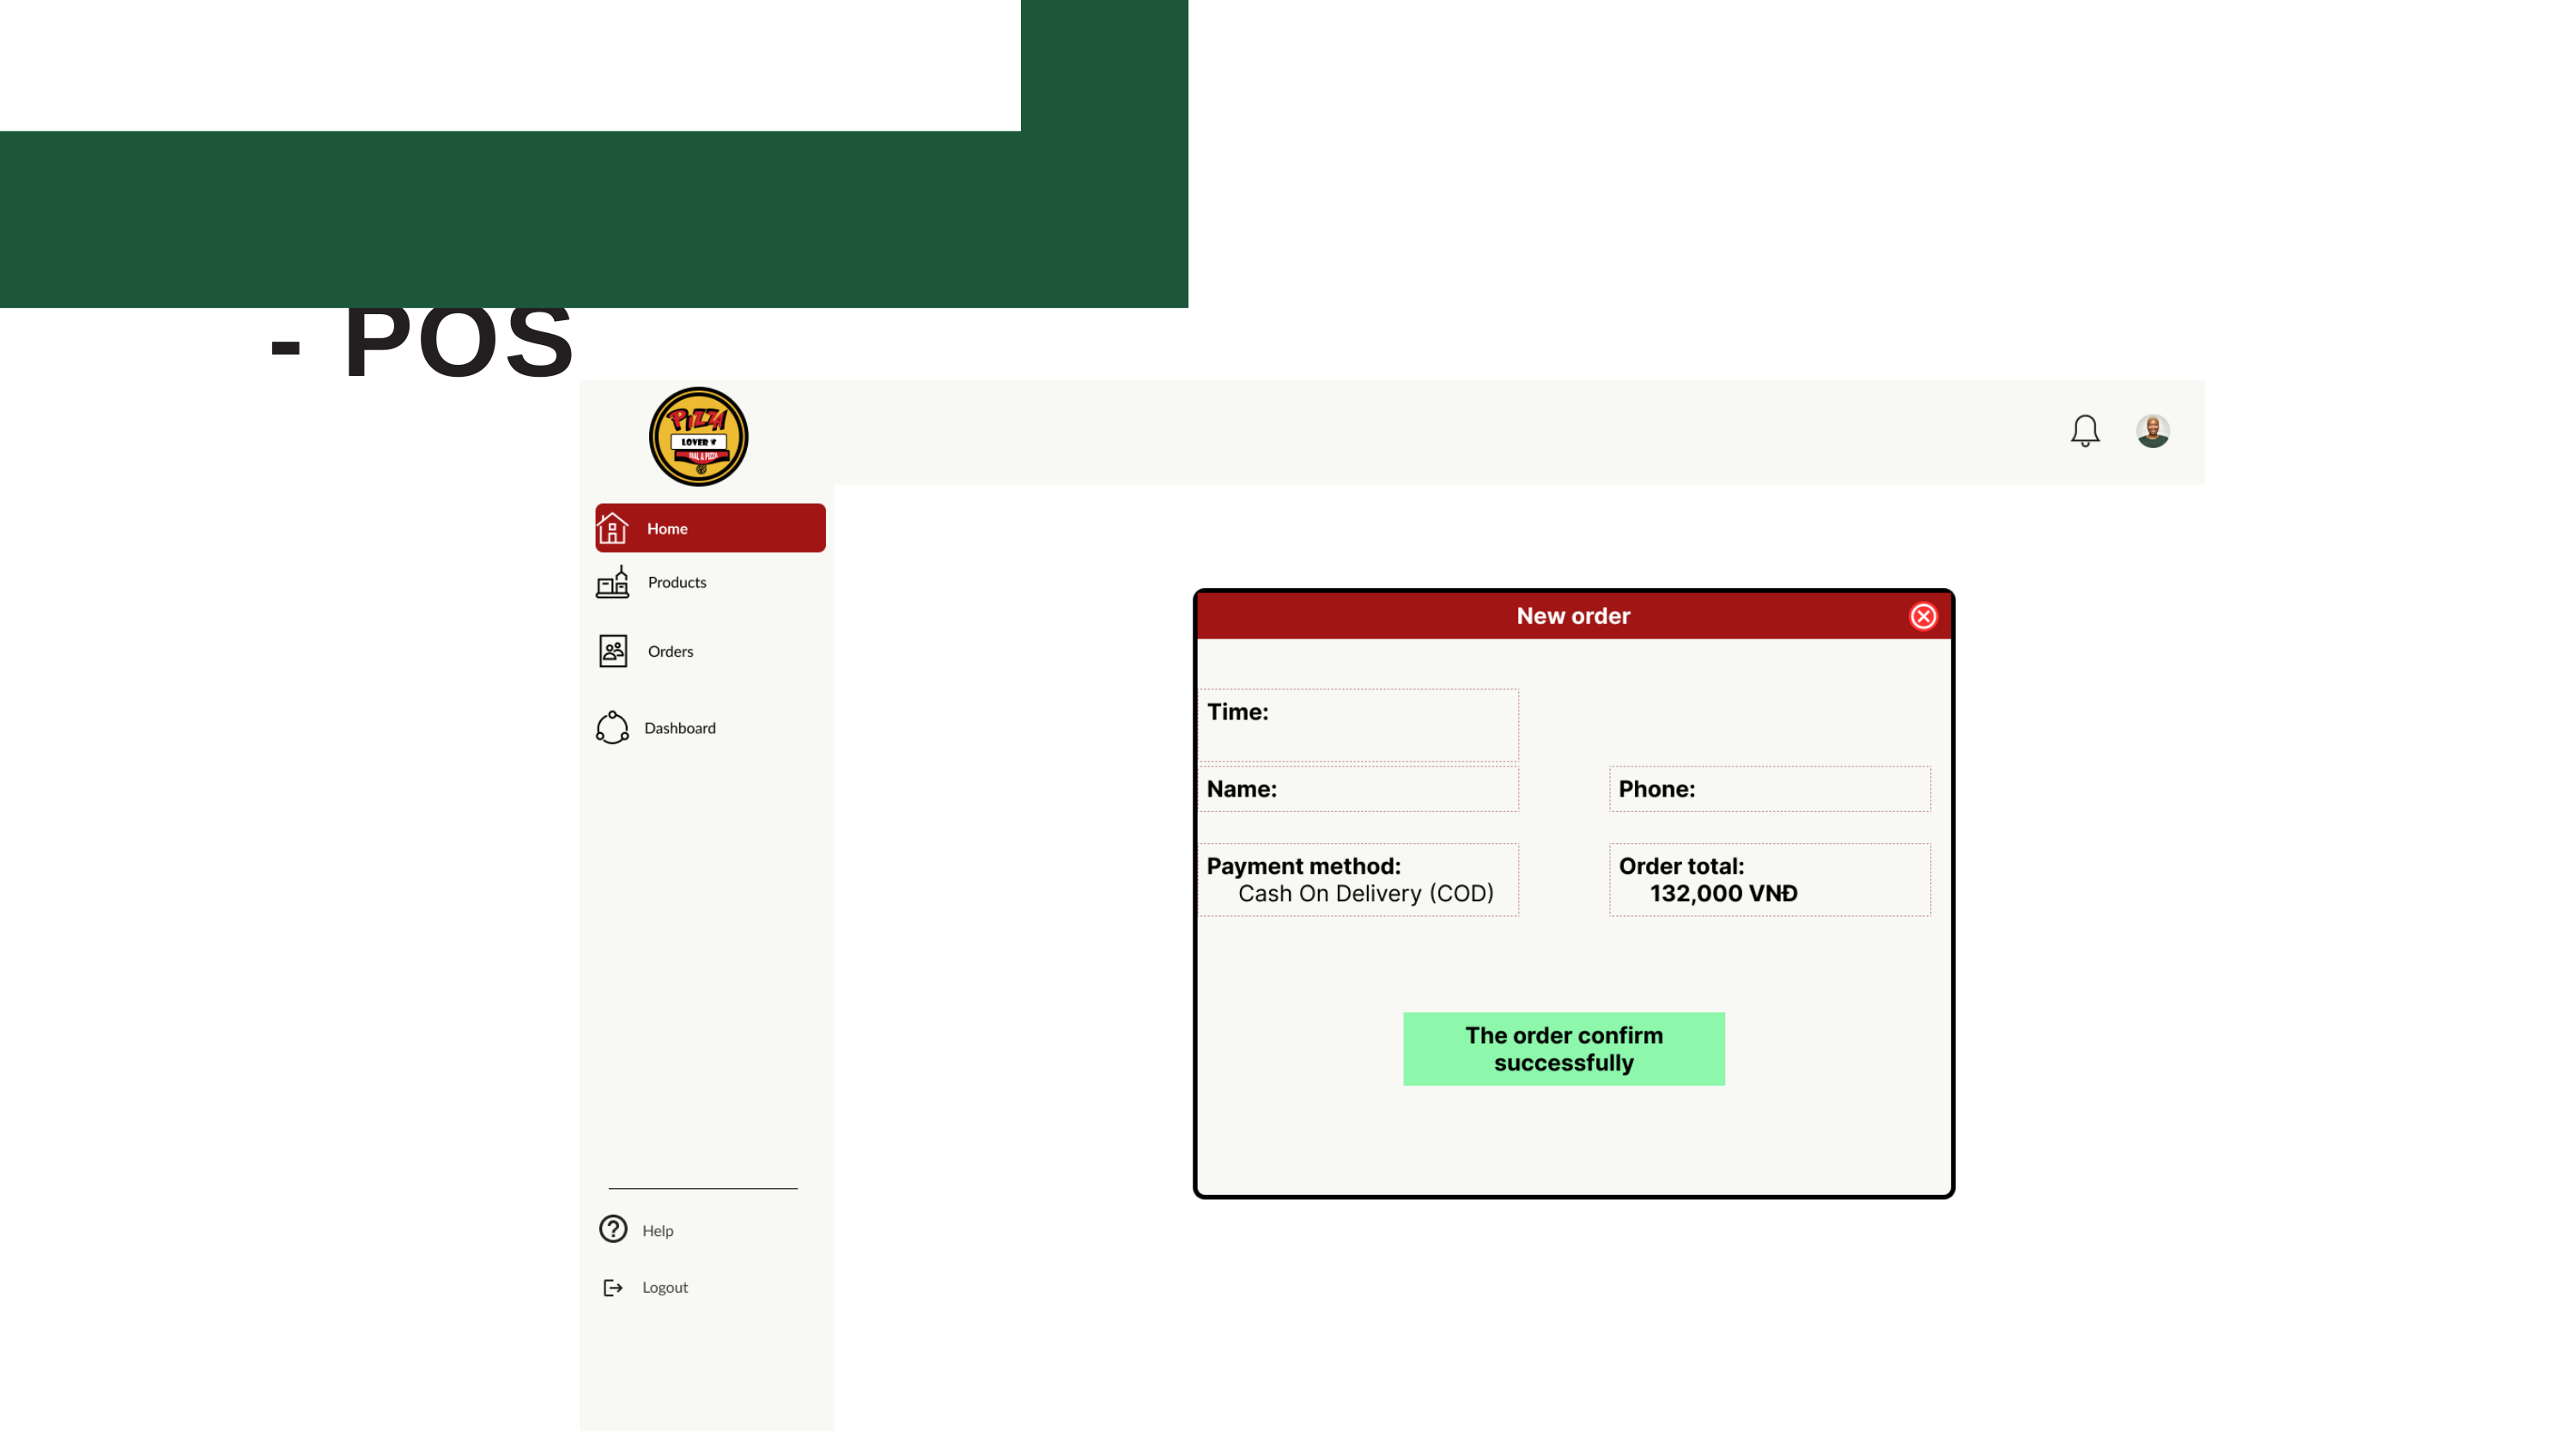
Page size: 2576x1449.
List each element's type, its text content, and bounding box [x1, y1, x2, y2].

picture [579, 380, 2205, 1432]
text_box Home - POS [268, 224, 1836, 398]
text_box [0, 0, 1189, 309]
